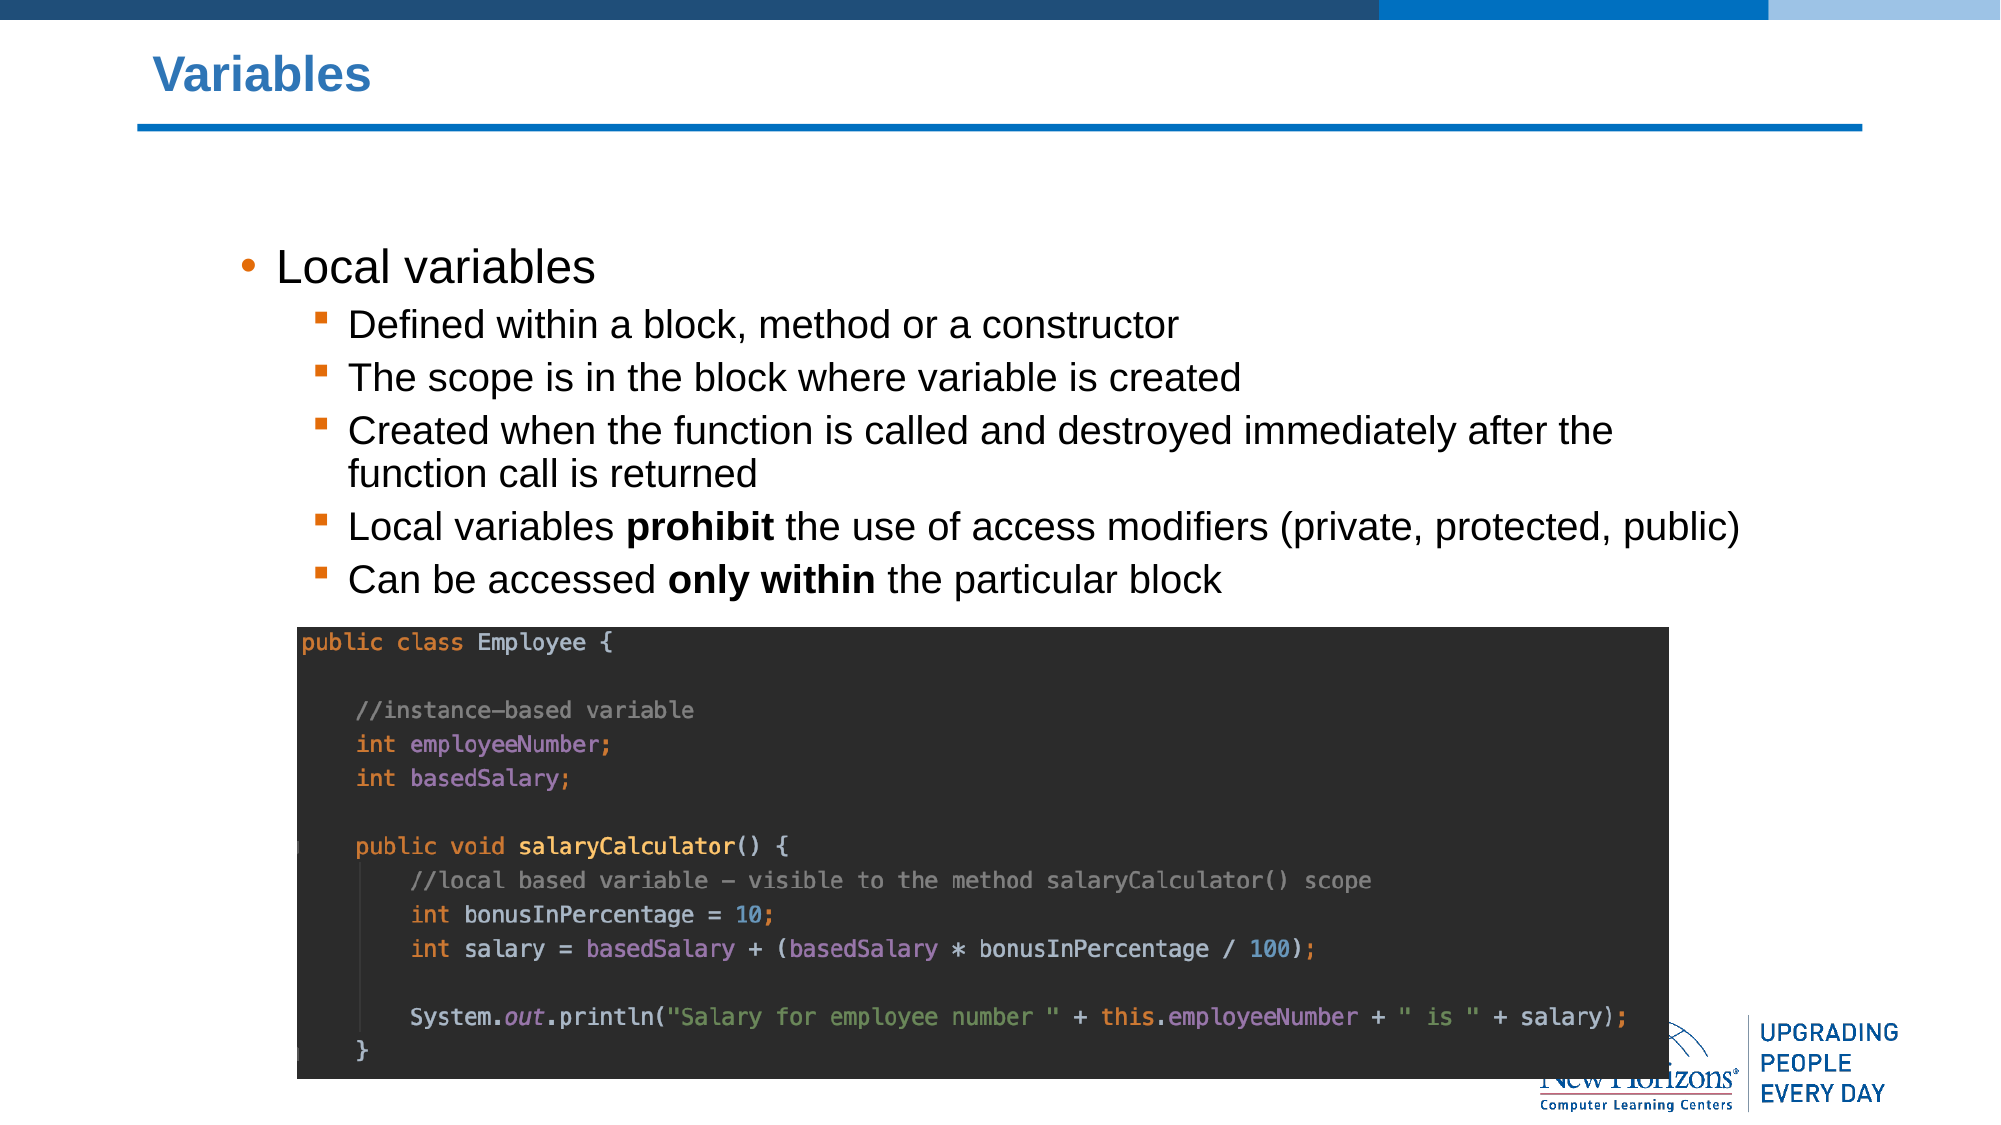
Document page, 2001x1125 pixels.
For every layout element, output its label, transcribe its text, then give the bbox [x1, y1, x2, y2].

list Local variables Defined within a block, method or a constructor The scope is in the block where variable is created Created when the function is called and destroyed immediately after the function call is returned Local variables prohibit the use of access modifiers (private, protected, public) Can be accessed only within the particular block [225, 234, 1775, 643]
picture [297, 627, 1904, 1114]
title Variables [137, 36, 1863, 115]
